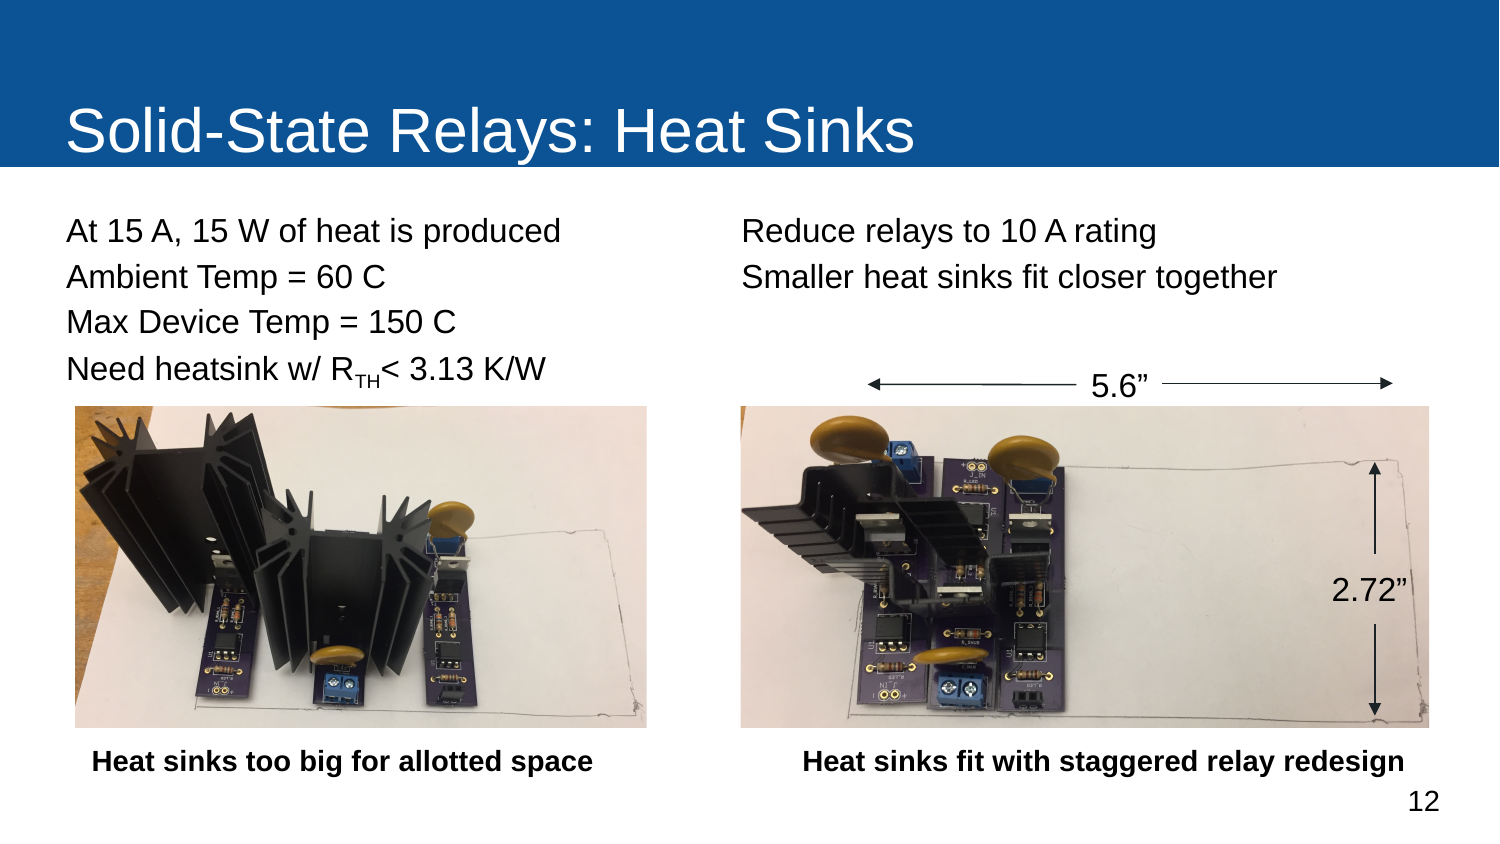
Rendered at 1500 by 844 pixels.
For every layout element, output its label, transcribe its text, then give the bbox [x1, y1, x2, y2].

text_box Heat sinks fit with staggered relay redesign [764, 727, 1444, 805]
picture [740, 406, 1430, 728]
text_box Solid-State Relays: Heat Sinks [0, 0, 1499, 167]
text_box Heat sinks too big for allotted space [73, 735, 612, 806]
list At 15 A, 15 W of heat is produced Ambient Temp = 60 C Max Device Temp = 150 C Need heatsink w/ RTH< 3.13 K/W [51, 189, 804, 518]
text_box Reduce relays to 10 A rating Smaller heat sinks fit closer together [726, 189, 1338, 329]
picture [74, 405, 647, 728]
slide_number 12 [1392, 767, 1483, 833]
text_box 5.6” [1076, 357, 1176, 404]
